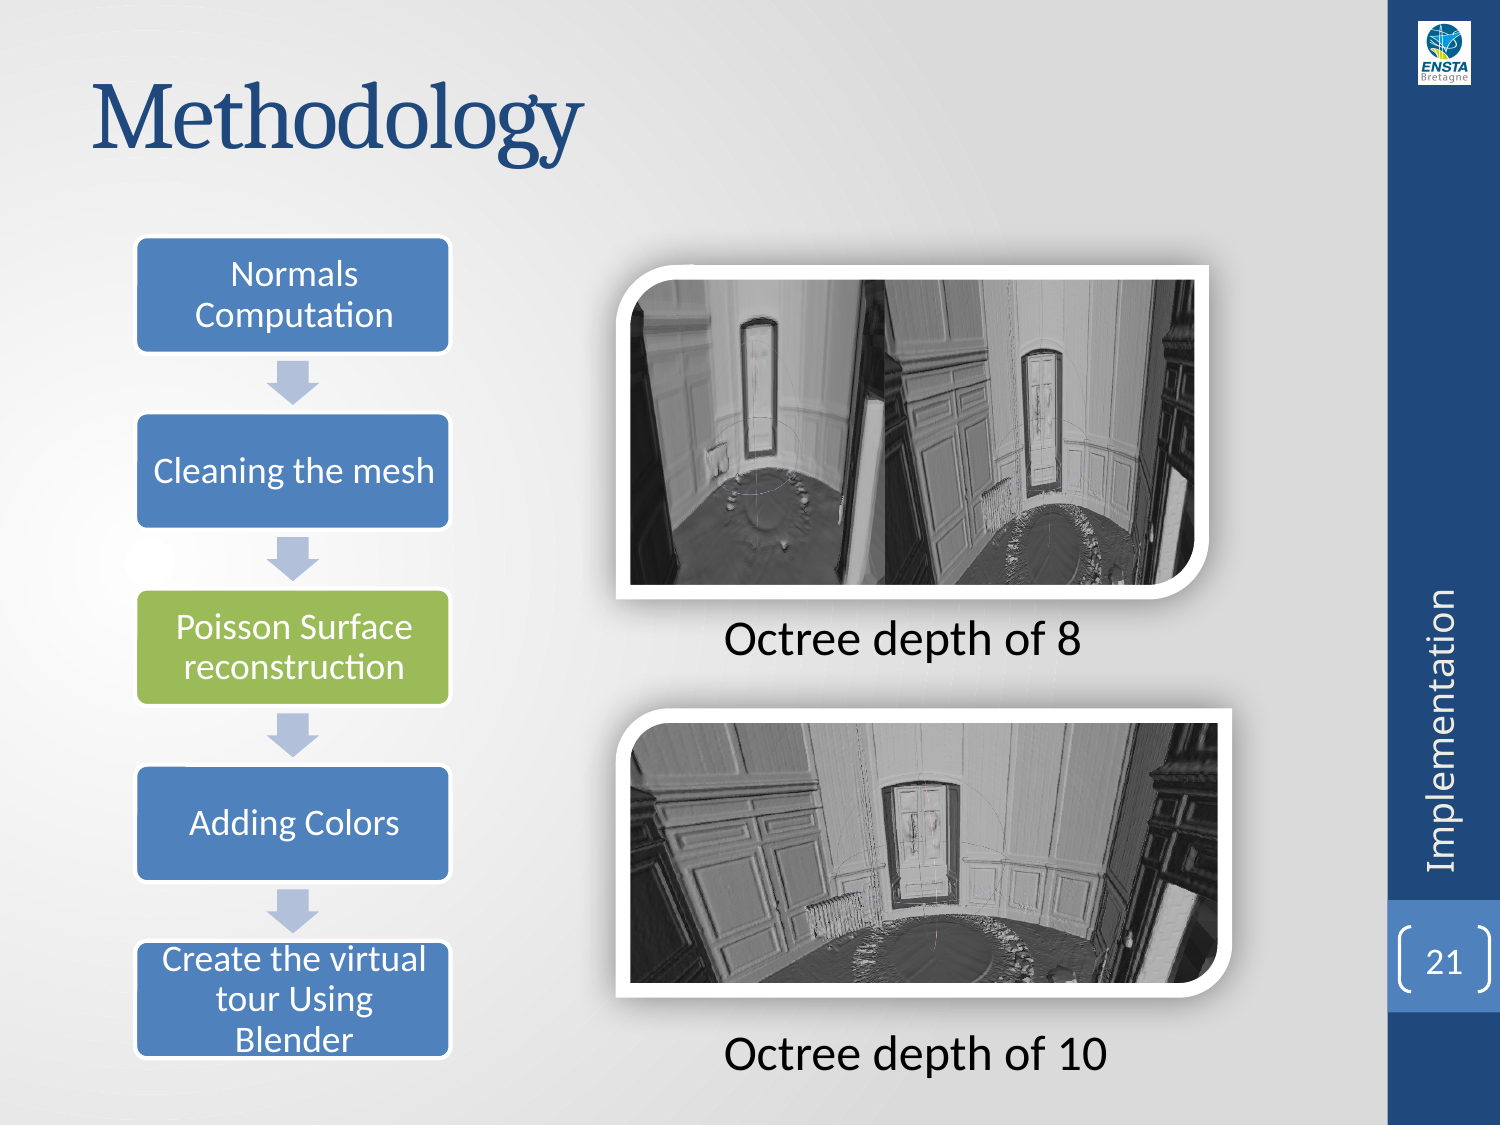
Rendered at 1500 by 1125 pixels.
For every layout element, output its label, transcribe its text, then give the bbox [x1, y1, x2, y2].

title Methodology [75, 16, 1325, 205]
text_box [0, 235, 794, 1059]
text_box Octree depth of 10 [709, 1012, 1185, 1088]
slide_number 21 [1397, 925, 1492, 994]
picture [794, 715, 1226, 991]
picture [1417, 20, 1472, 86]
text_box Implementation [1408, 127, 1469, 889]
text_box Octree depth of 8 [804, 599, 1129, 673]
picture [794, 271, 1203, 593]
